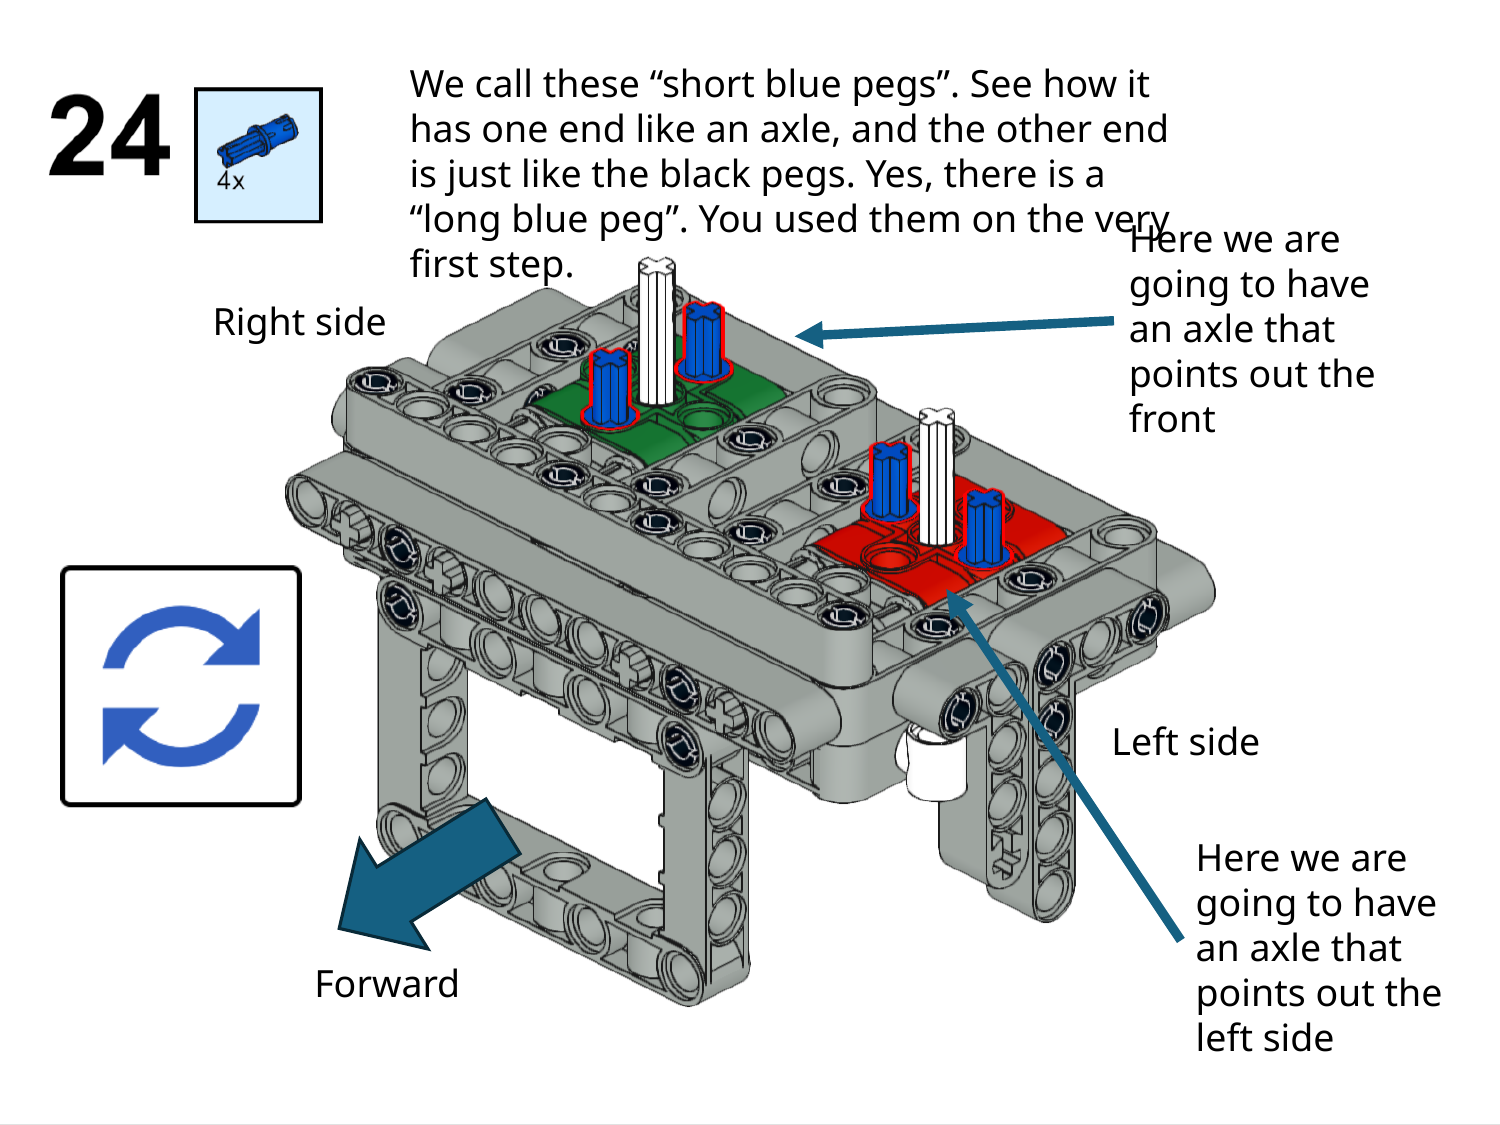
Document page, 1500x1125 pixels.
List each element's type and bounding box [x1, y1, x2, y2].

picture [0, 0, 1500, 1125]
text_box [794, 320, 1115, 337]
text_box [945, 588, 1182, 941]
